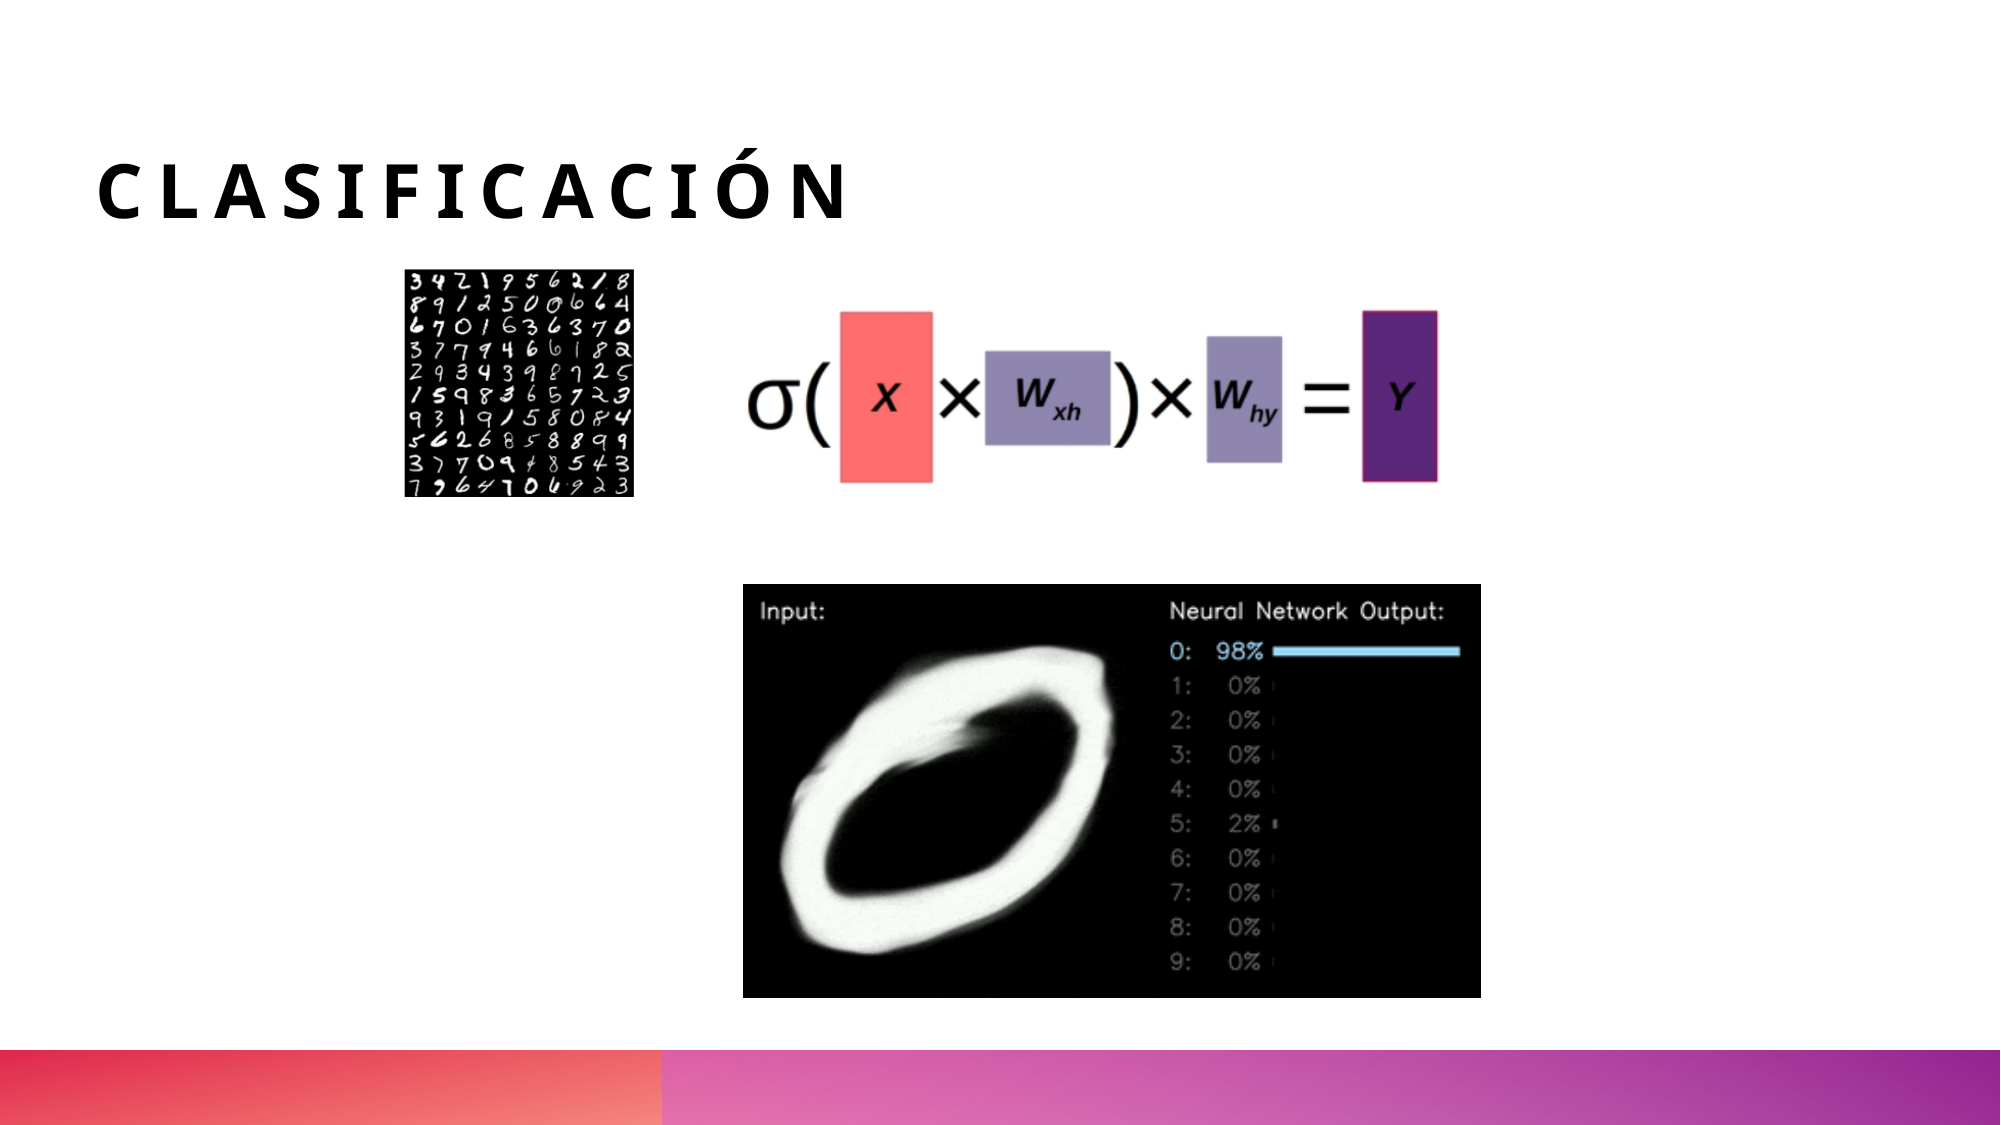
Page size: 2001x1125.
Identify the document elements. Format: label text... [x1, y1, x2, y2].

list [742, 584, 1481, 999]
picture [404, 269, 634, 497]
text_box clasificación [95, 30, 1865, 234]
picture [710, 275, 1513, 539]
